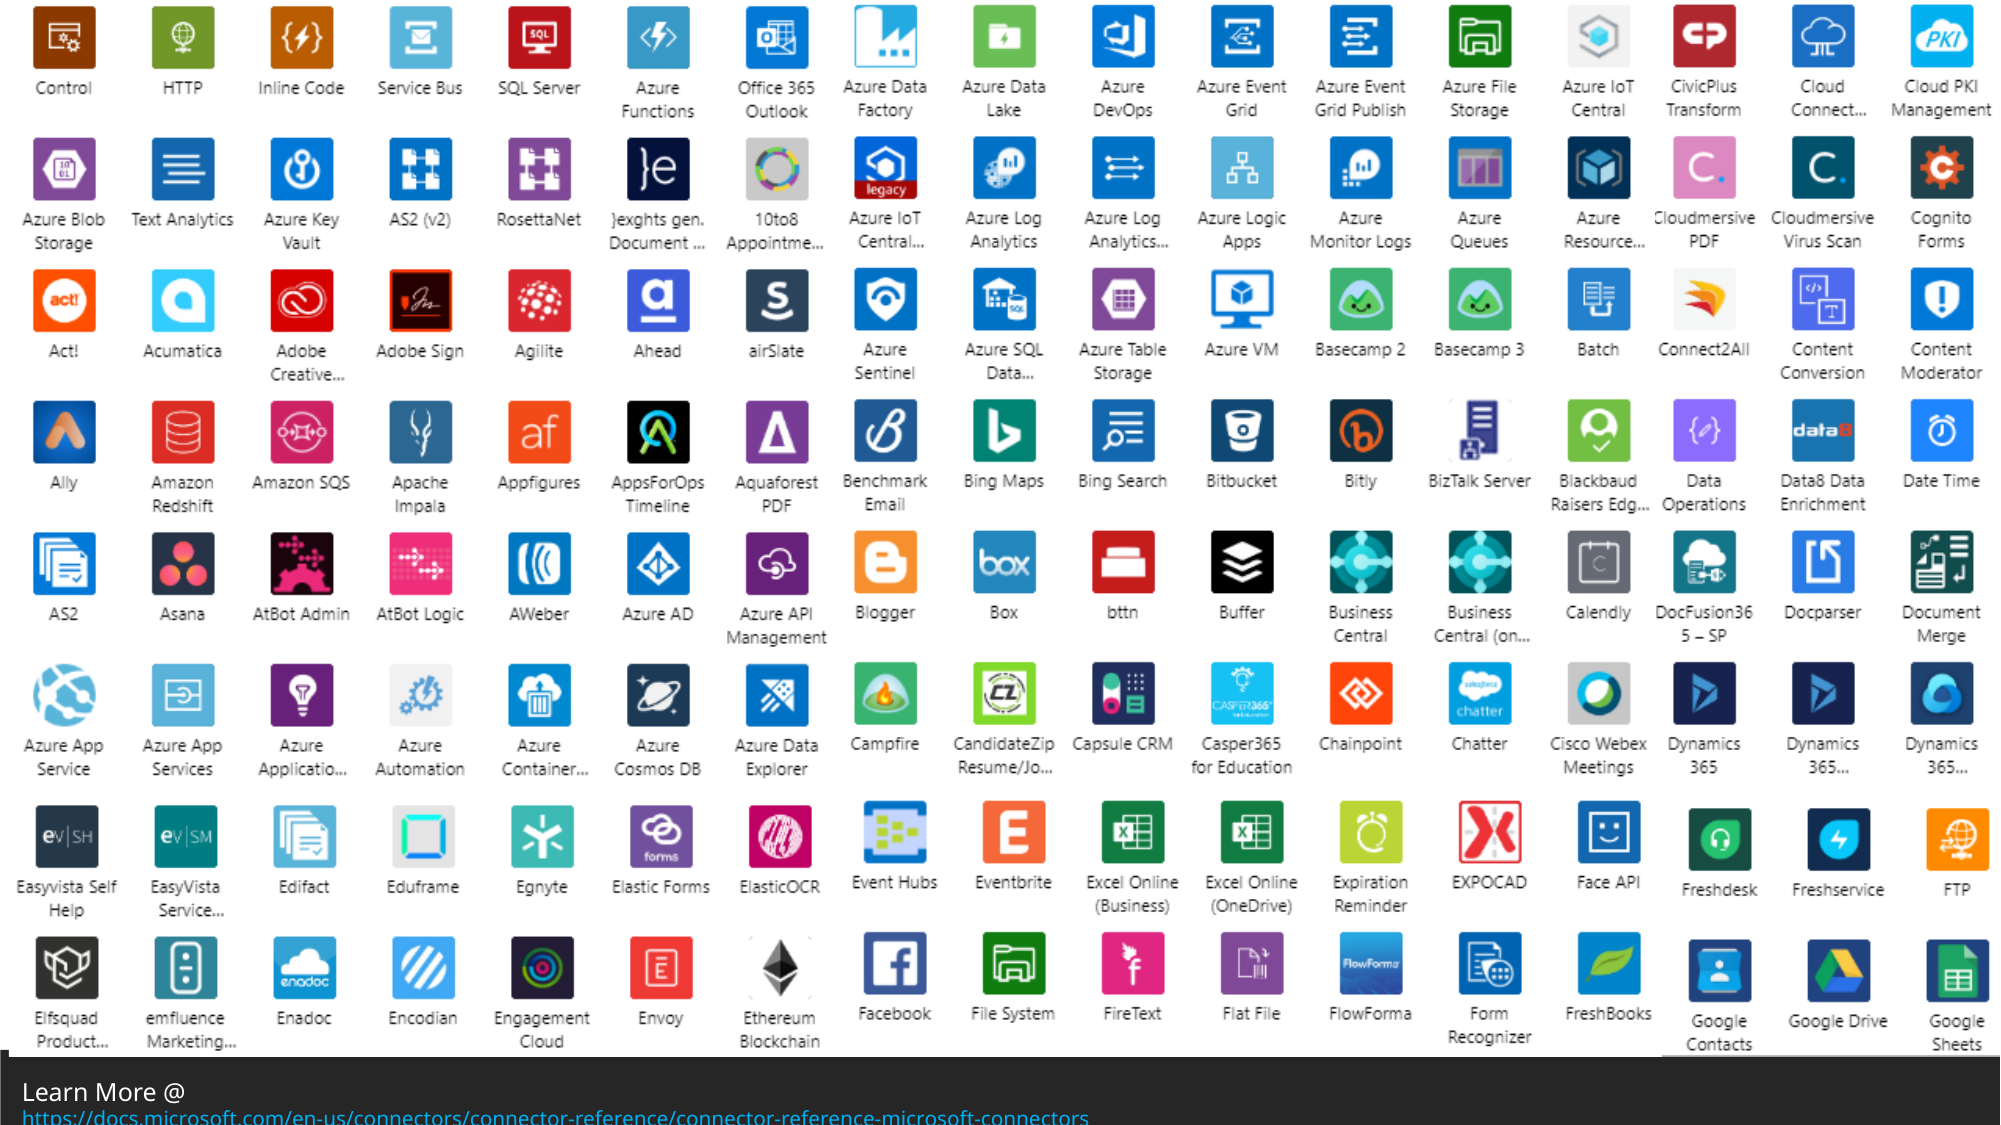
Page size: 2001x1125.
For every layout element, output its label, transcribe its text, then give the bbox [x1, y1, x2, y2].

text_box Learn More @ https://docs.microsoft.com/en-us/connectors/connector-reference/connector-reference-microsoft-connectors [7, 1068, 1238, 1125]
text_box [8, 0, 2000, 1058]
